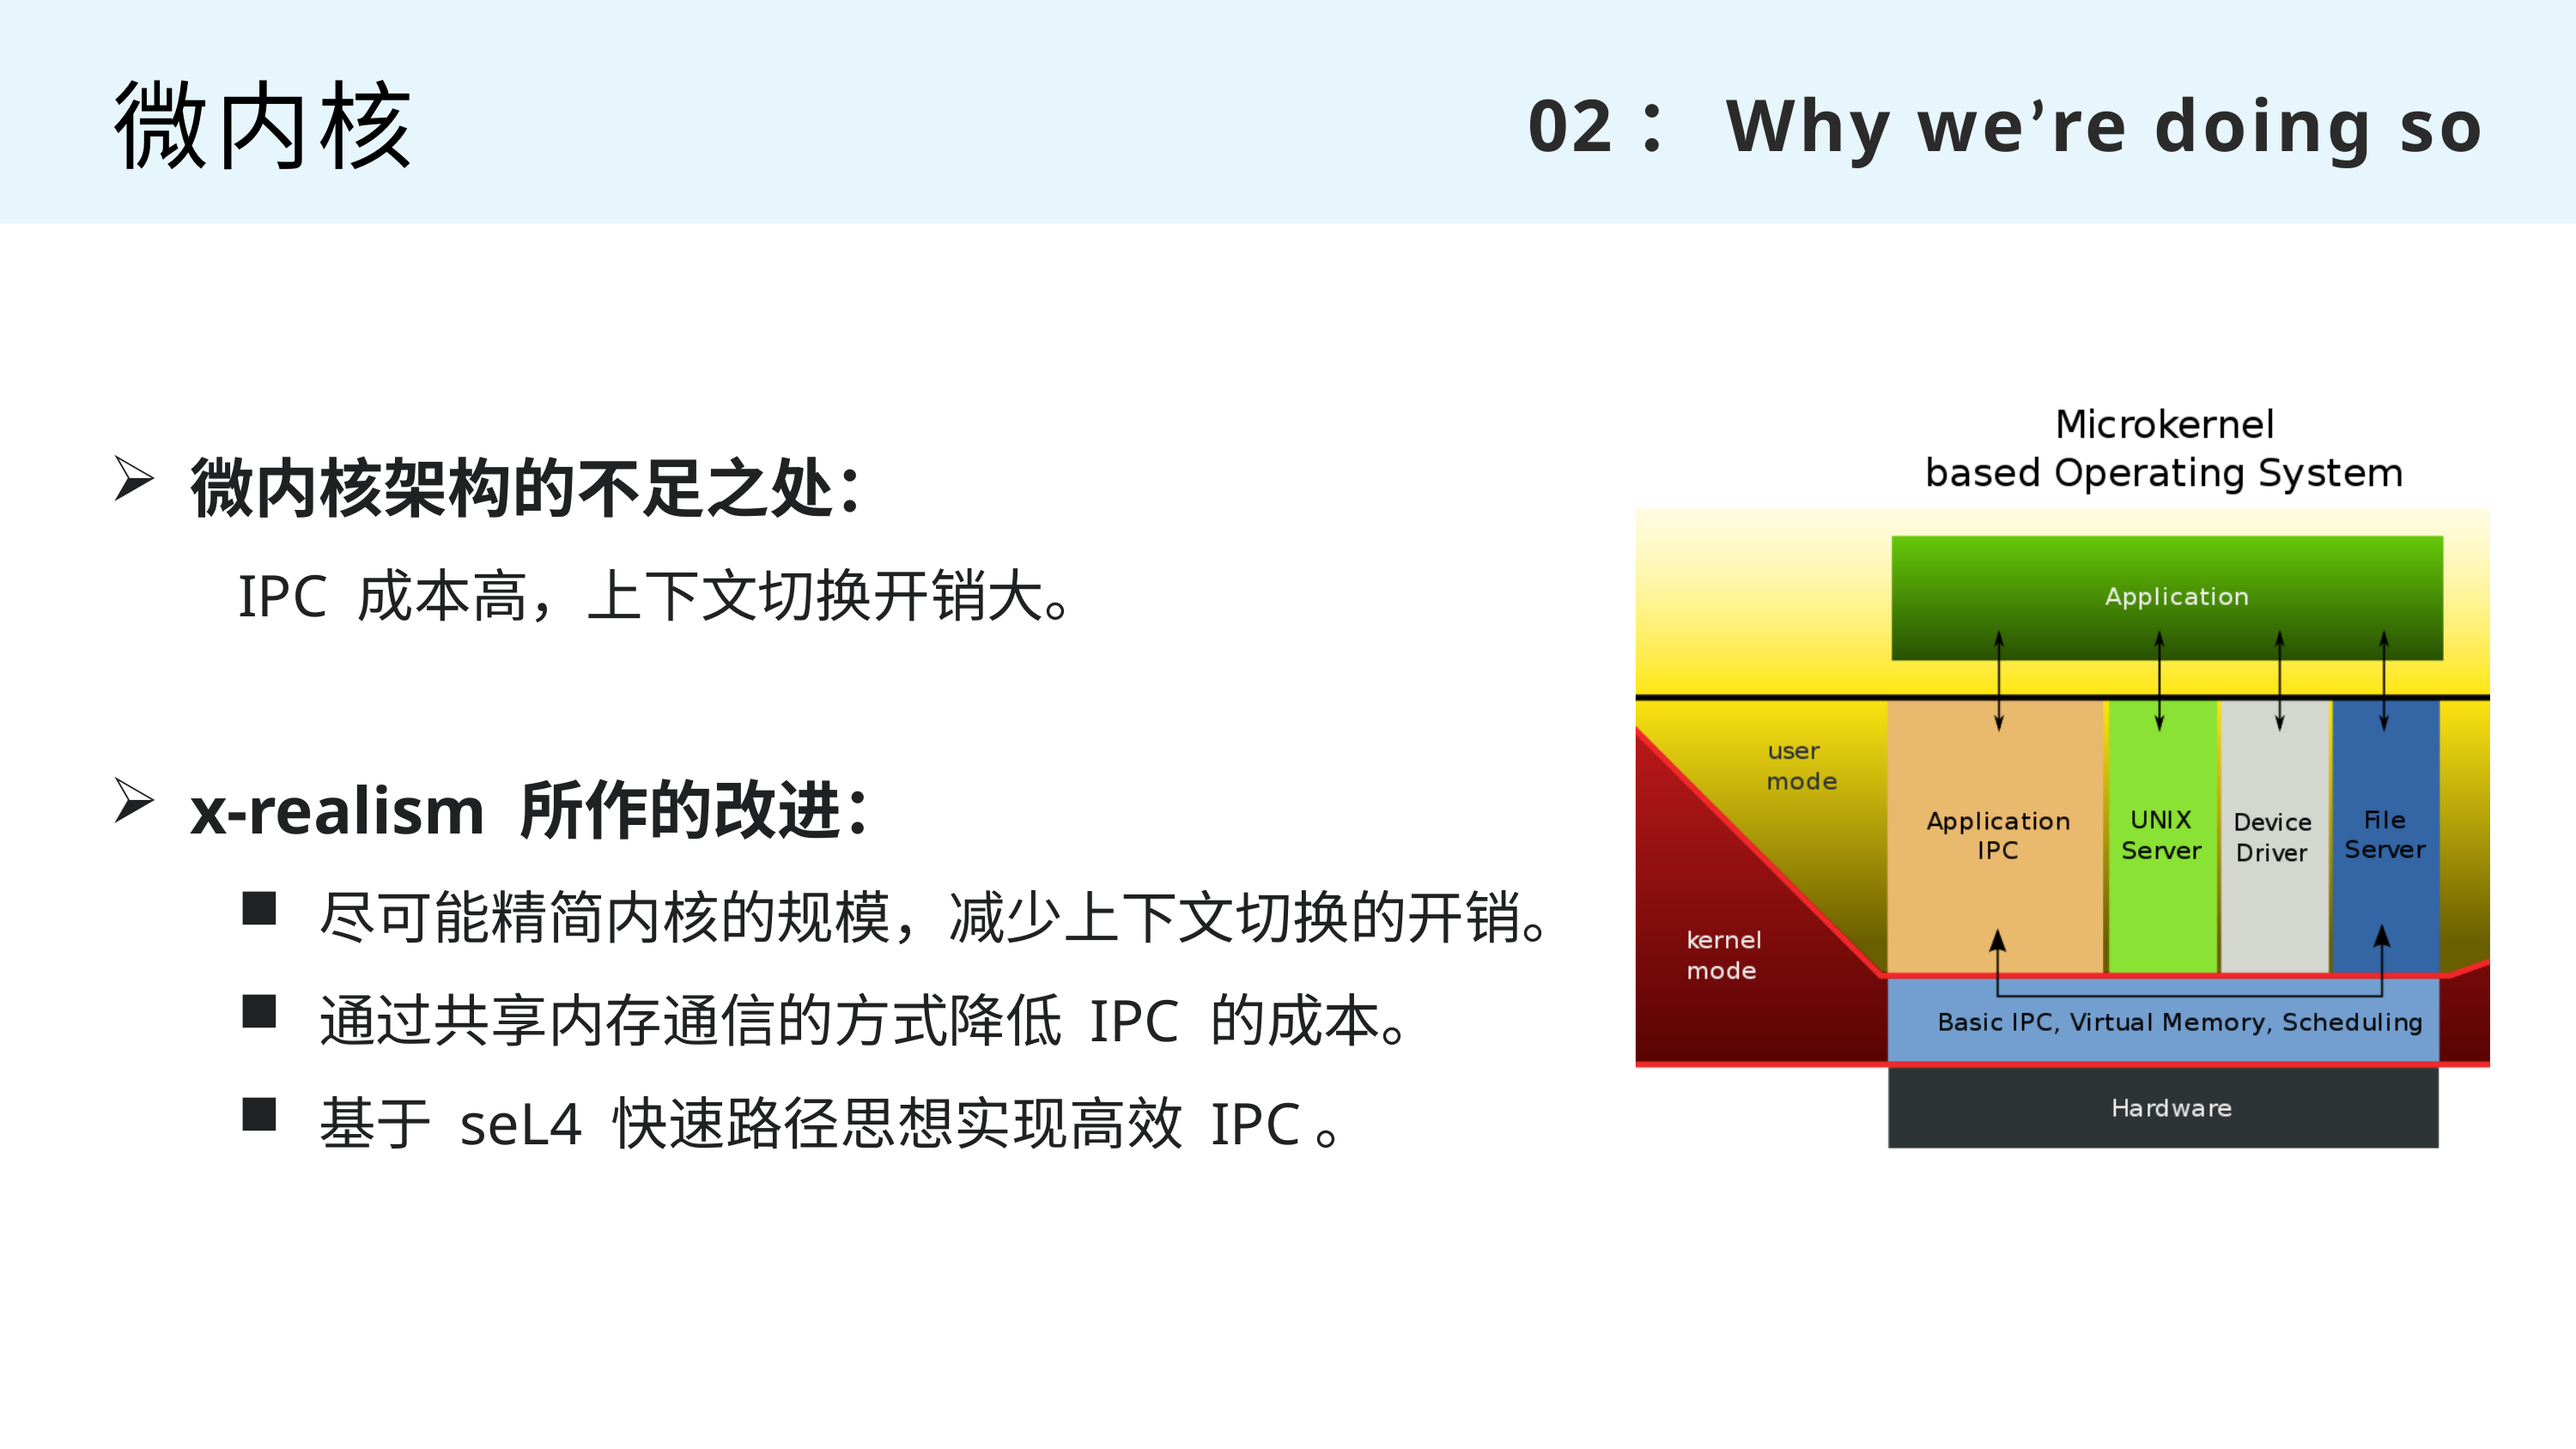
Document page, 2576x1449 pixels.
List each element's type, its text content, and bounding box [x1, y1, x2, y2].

picture [1635, 396, 2491, 1165]
text_box [0, 0, 2576, 224]
text_box 微内核 [112, 64, 832, 181]
text_box 微内核架构的不足之处： IPC 成本高，上下文切换开销大。 x-realism 所作的改进： 尽可能精简内核的规模，减少上下文切换的开销。 通过共享内存通信的方式降低 IPC 的成本。 基于 seL4 快速路径思想实现高效 IPC。 [96, 403, 1631, 1162]
text_box 02：Why we’re doing so [1180, 80, 2506, 167]
